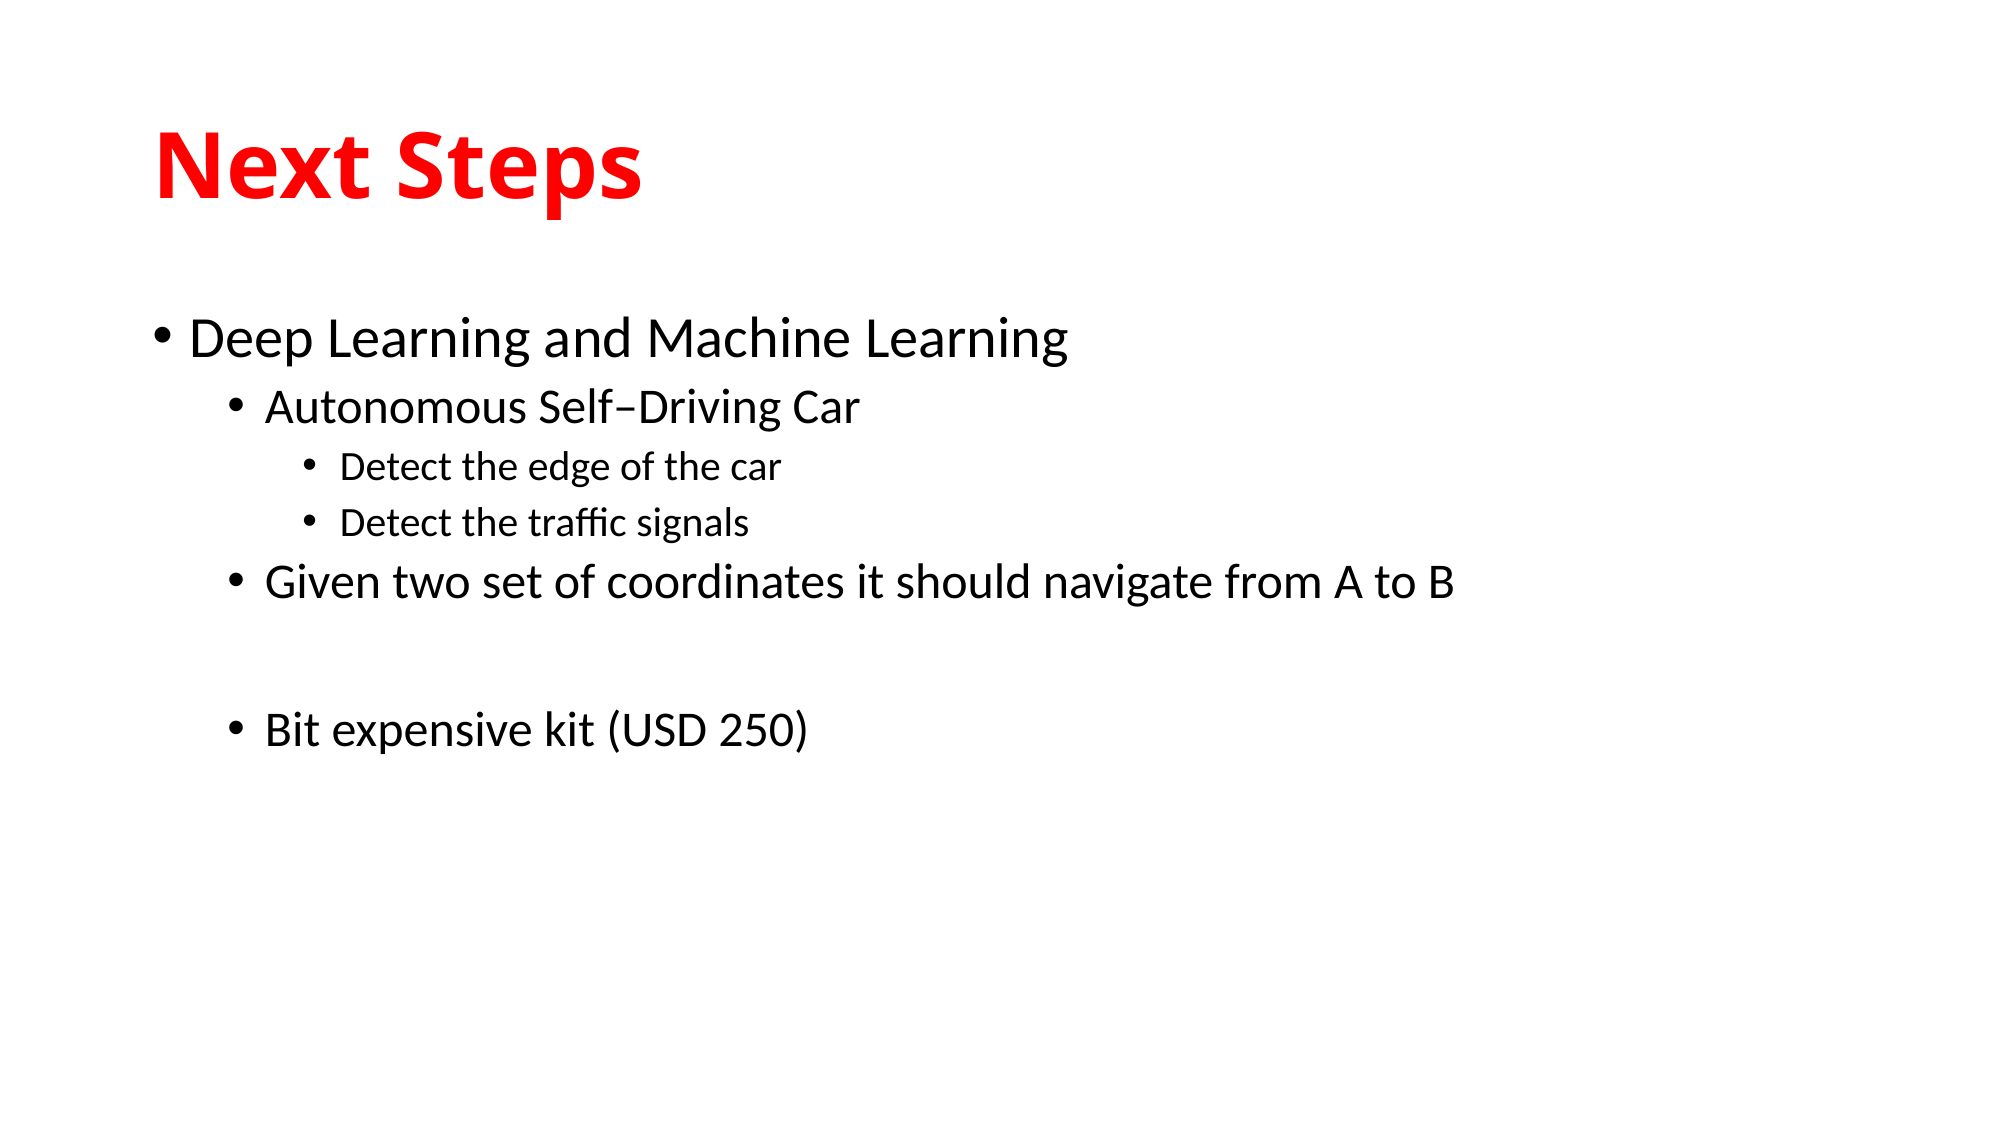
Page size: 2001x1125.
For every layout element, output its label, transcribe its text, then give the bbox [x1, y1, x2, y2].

title Next Steps [137, 59, 1863, 278]
list Deep Learning and Machine Learning Autonomous Self–Driving Car Detect the edge of the car Detect the traffic signals Given two set of coordinates it should navigate from A to B Bit expensive kit (USD 250) [137, 299, 1863, 1014]
